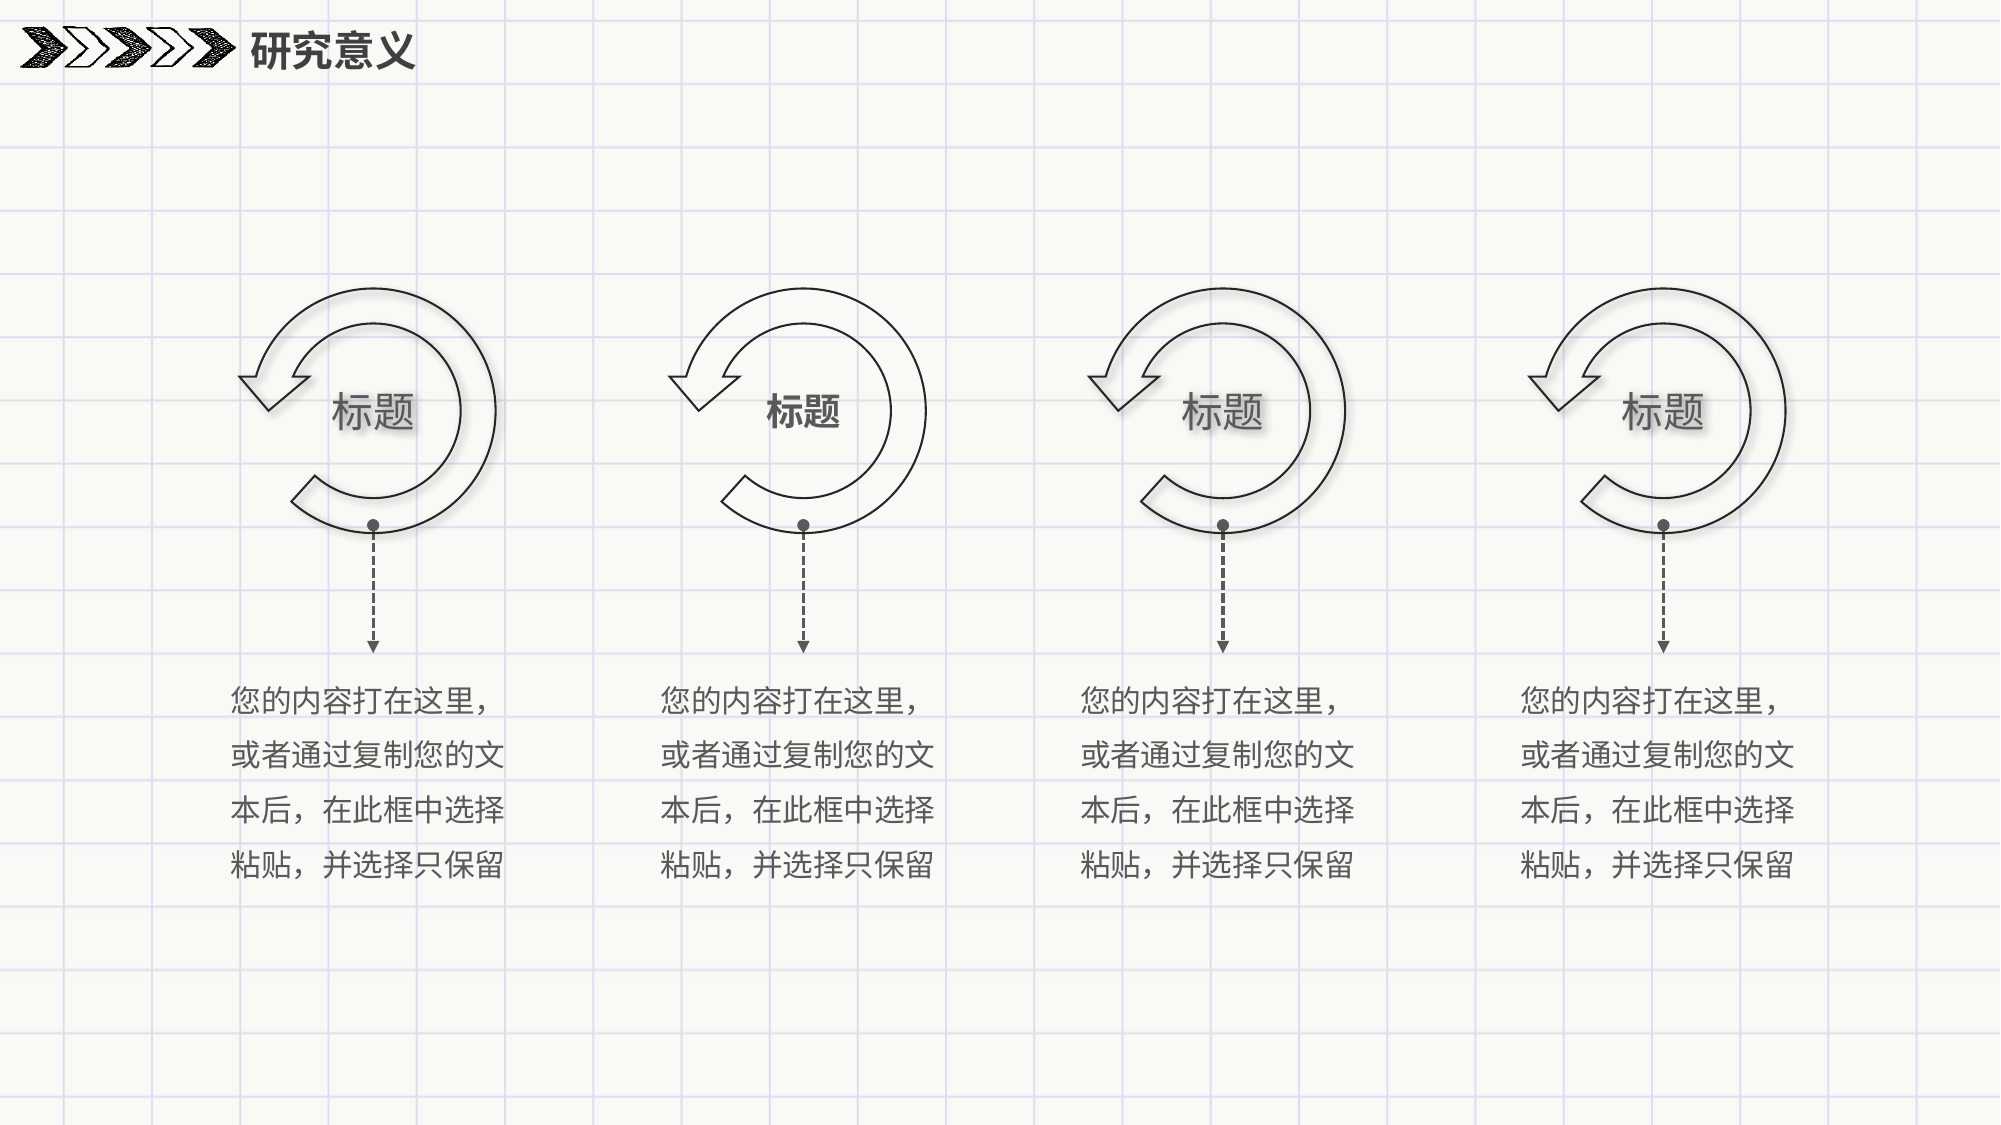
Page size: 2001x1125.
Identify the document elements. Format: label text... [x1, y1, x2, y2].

picture [20, 26, 236, 68]
text_box 您的内容打在这里，或者通过复制您的文本后，在此框中选择粘贴，并选择只保留 [1505, 655, 1814, 891]
text_box 研究意义 [235, 17, 525, 82]
text_box 标题 [1086, 287, 1347, 535]
text_box 您的内容打在这里，或者通过复制您的文本后，在此框中选择粘贴，并选择只保留 [215, 655, 524, 891]
text_box 您的内容打在这里，或者通过复制您的文本后，在此框中选择粘贴，并选择只保留 [1065, 655, 1374, 891]
text_box 标题 [237, 287, 497, 535]
text_box 标题 [1527, 287, 1787, 535]
text_box 您的内容打在这里，或者通过复制您的文本后，在此框中选择粘贴，并选择只保留 [645, 655, 954, 891]
text_box 05 [0, 0, 2000, 1125]
text_box 标题 [669, 288, 926, 534]
